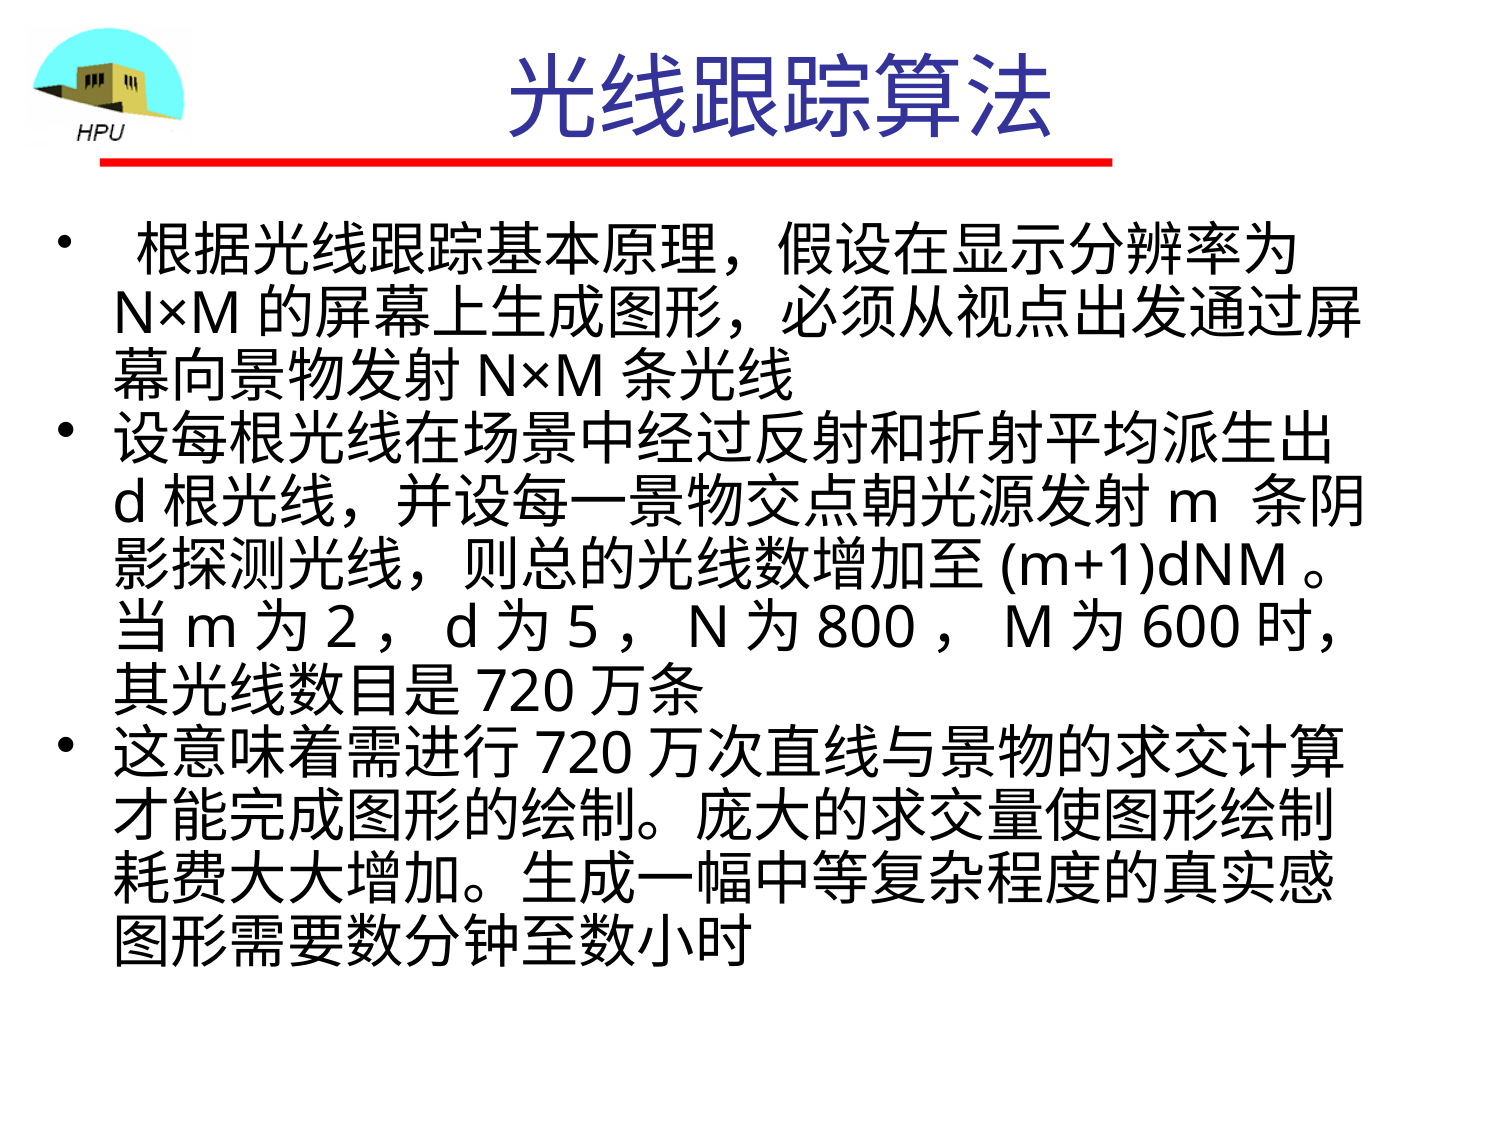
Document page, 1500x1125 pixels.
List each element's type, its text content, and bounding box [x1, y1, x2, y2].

title 光线跟踪算法 [187, 0, 1375, 188]
picture [24, 24, 187, 154]
list 根据光线跟踪基本原理，假设在显示分辨率为N×M的屏幕上生成图形，必须从视点出发通过屏幕向景物发射N×M条光线 设每根光线在场景中经过反射和折射平均派生出d根光线，并设每一景物交点朝光源发射m 条阴影探测光线，则总的光线数增加至(m+1)dNM。当m为2，d为5，N为800，M为600时，其光线数目是720万条 这意味着需进行720万次直线与景物的求交计算才能完成图形的绘制。庞大的求交量使图形绘制耗费大大增加。生成一幅中等复杂程度的真实感图形需要数分钟至数小时 [41, 212, 1388, 1000]
